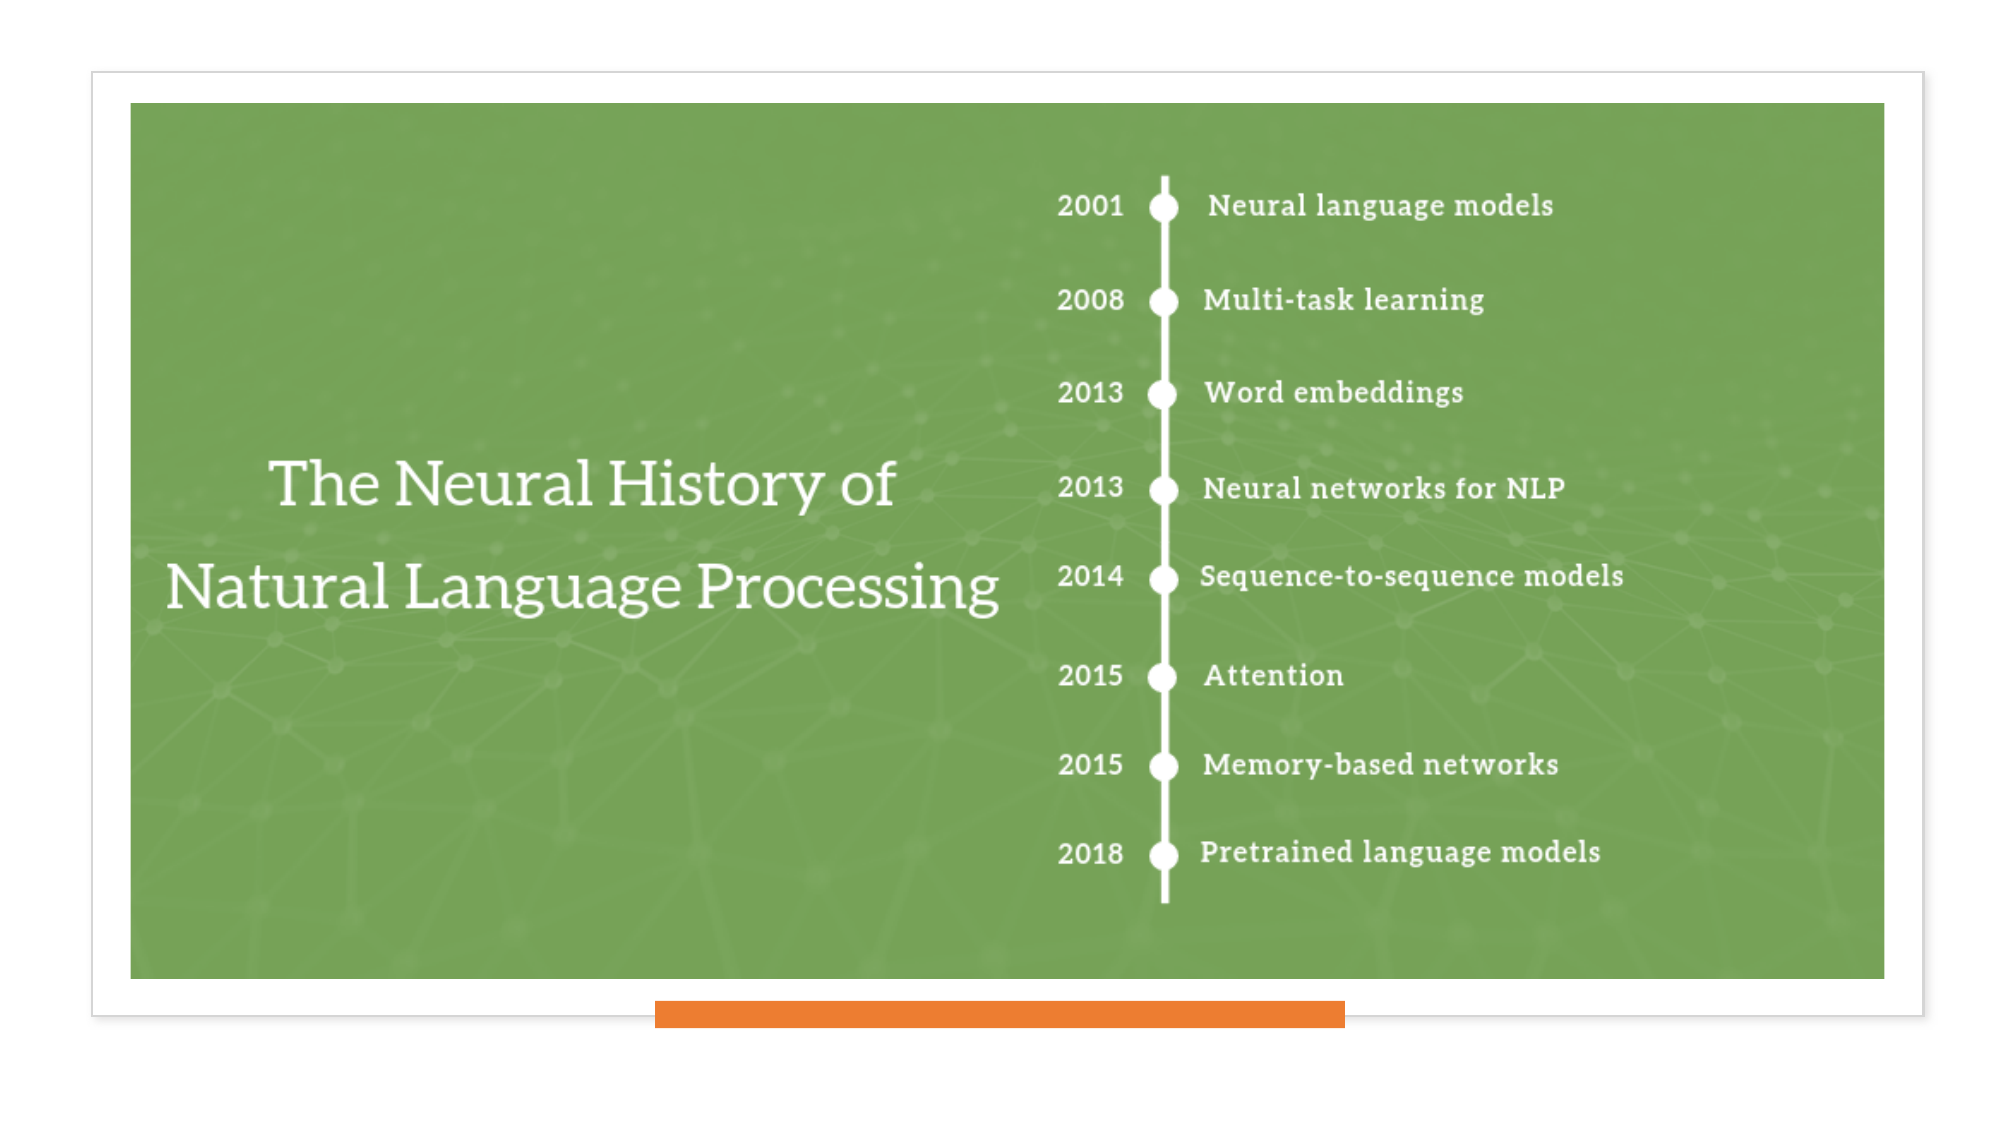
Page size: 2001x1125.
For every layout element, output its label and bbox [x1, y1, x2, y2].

text_box [91, 71, 1925, 1017]
text_box [654, 1000, 1346, 1029]
text_box [0, 0, 2000, 1125]
list [130, 103, 1885, 979]
